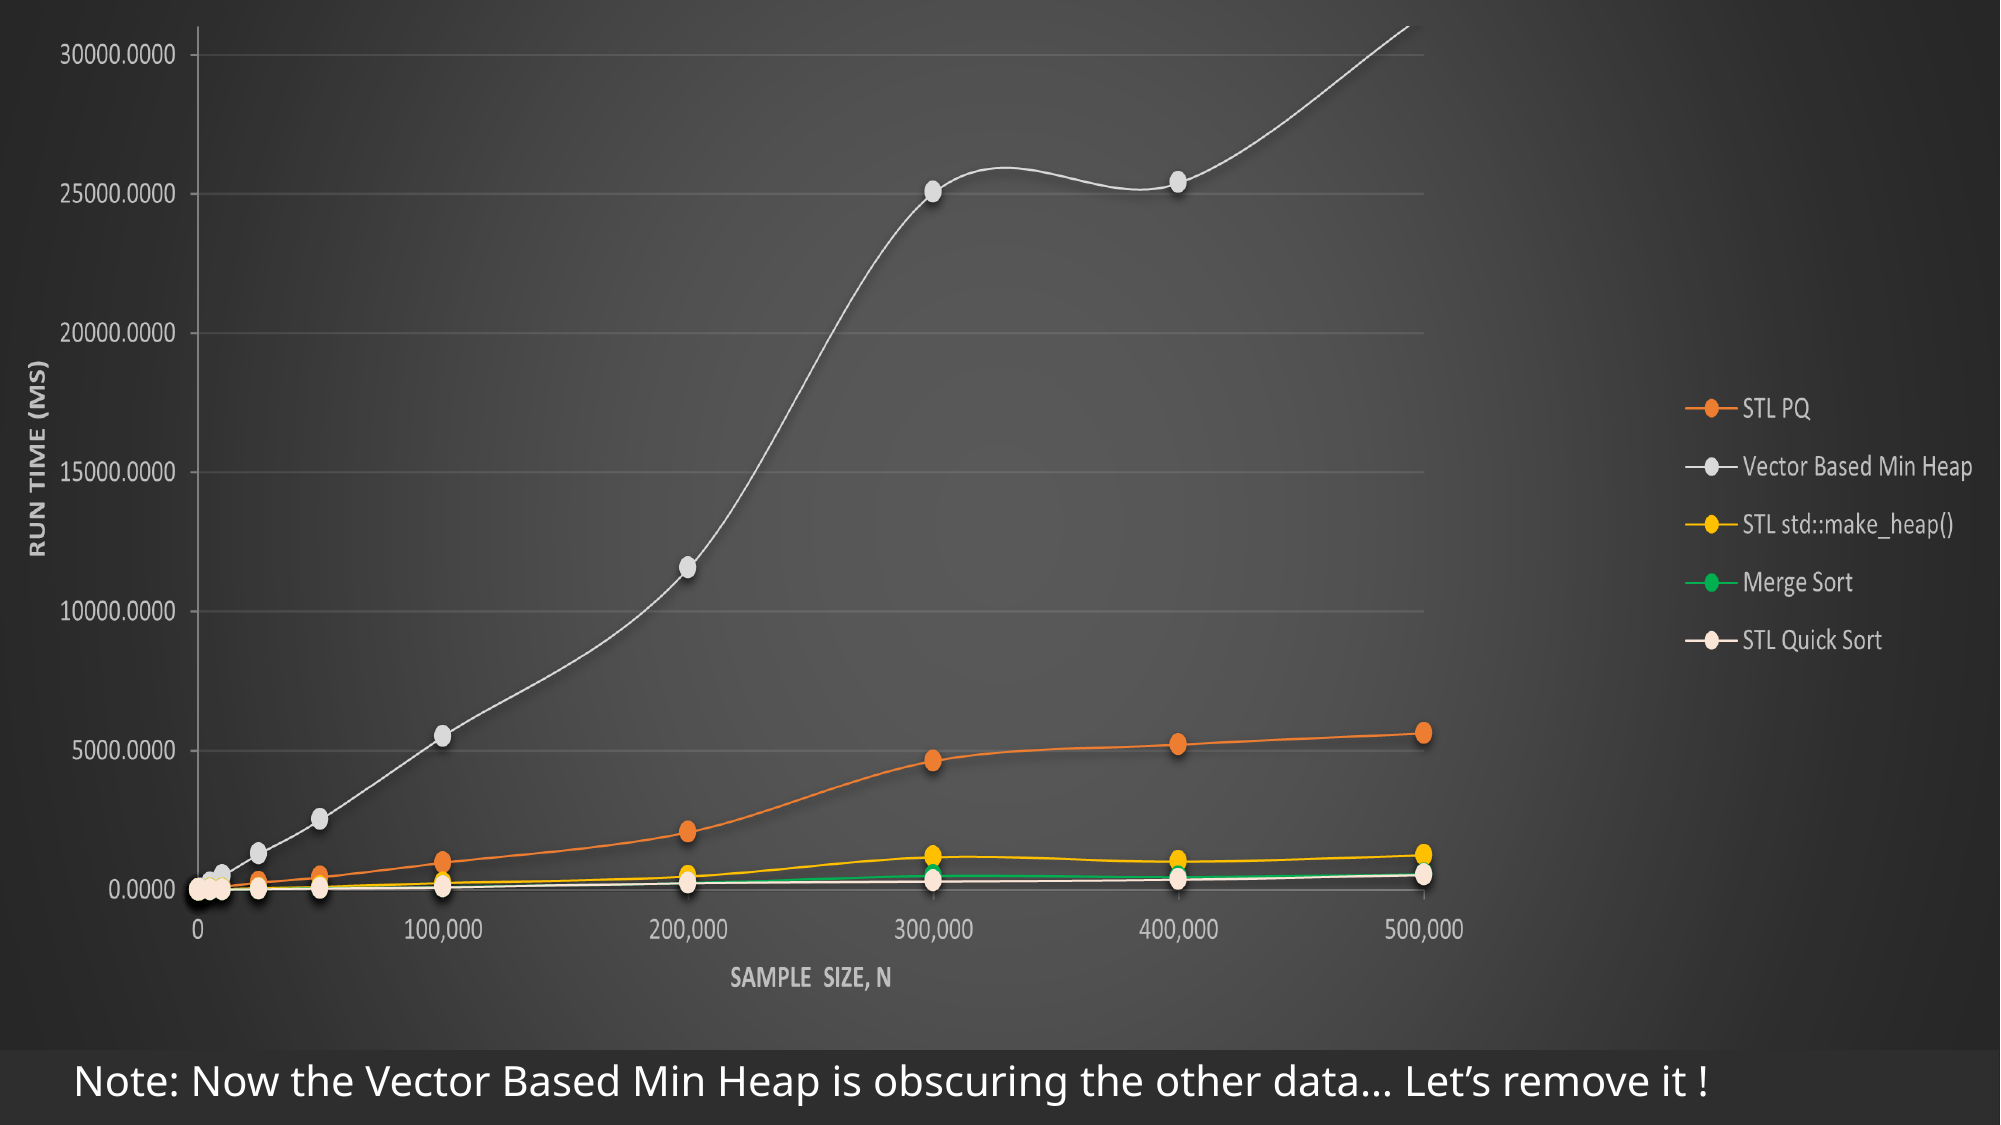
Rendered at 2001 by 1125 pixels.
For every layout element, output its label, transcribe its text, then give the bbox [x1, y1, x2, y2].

text_box Note: Now the Vector Based Min Heap is obscuring the other data… Let’s remove it ! [58, 1059, 2000, 1112]
text_box [0, 1058, 2000, 1125]
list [0, 0, 2000, 1051]
